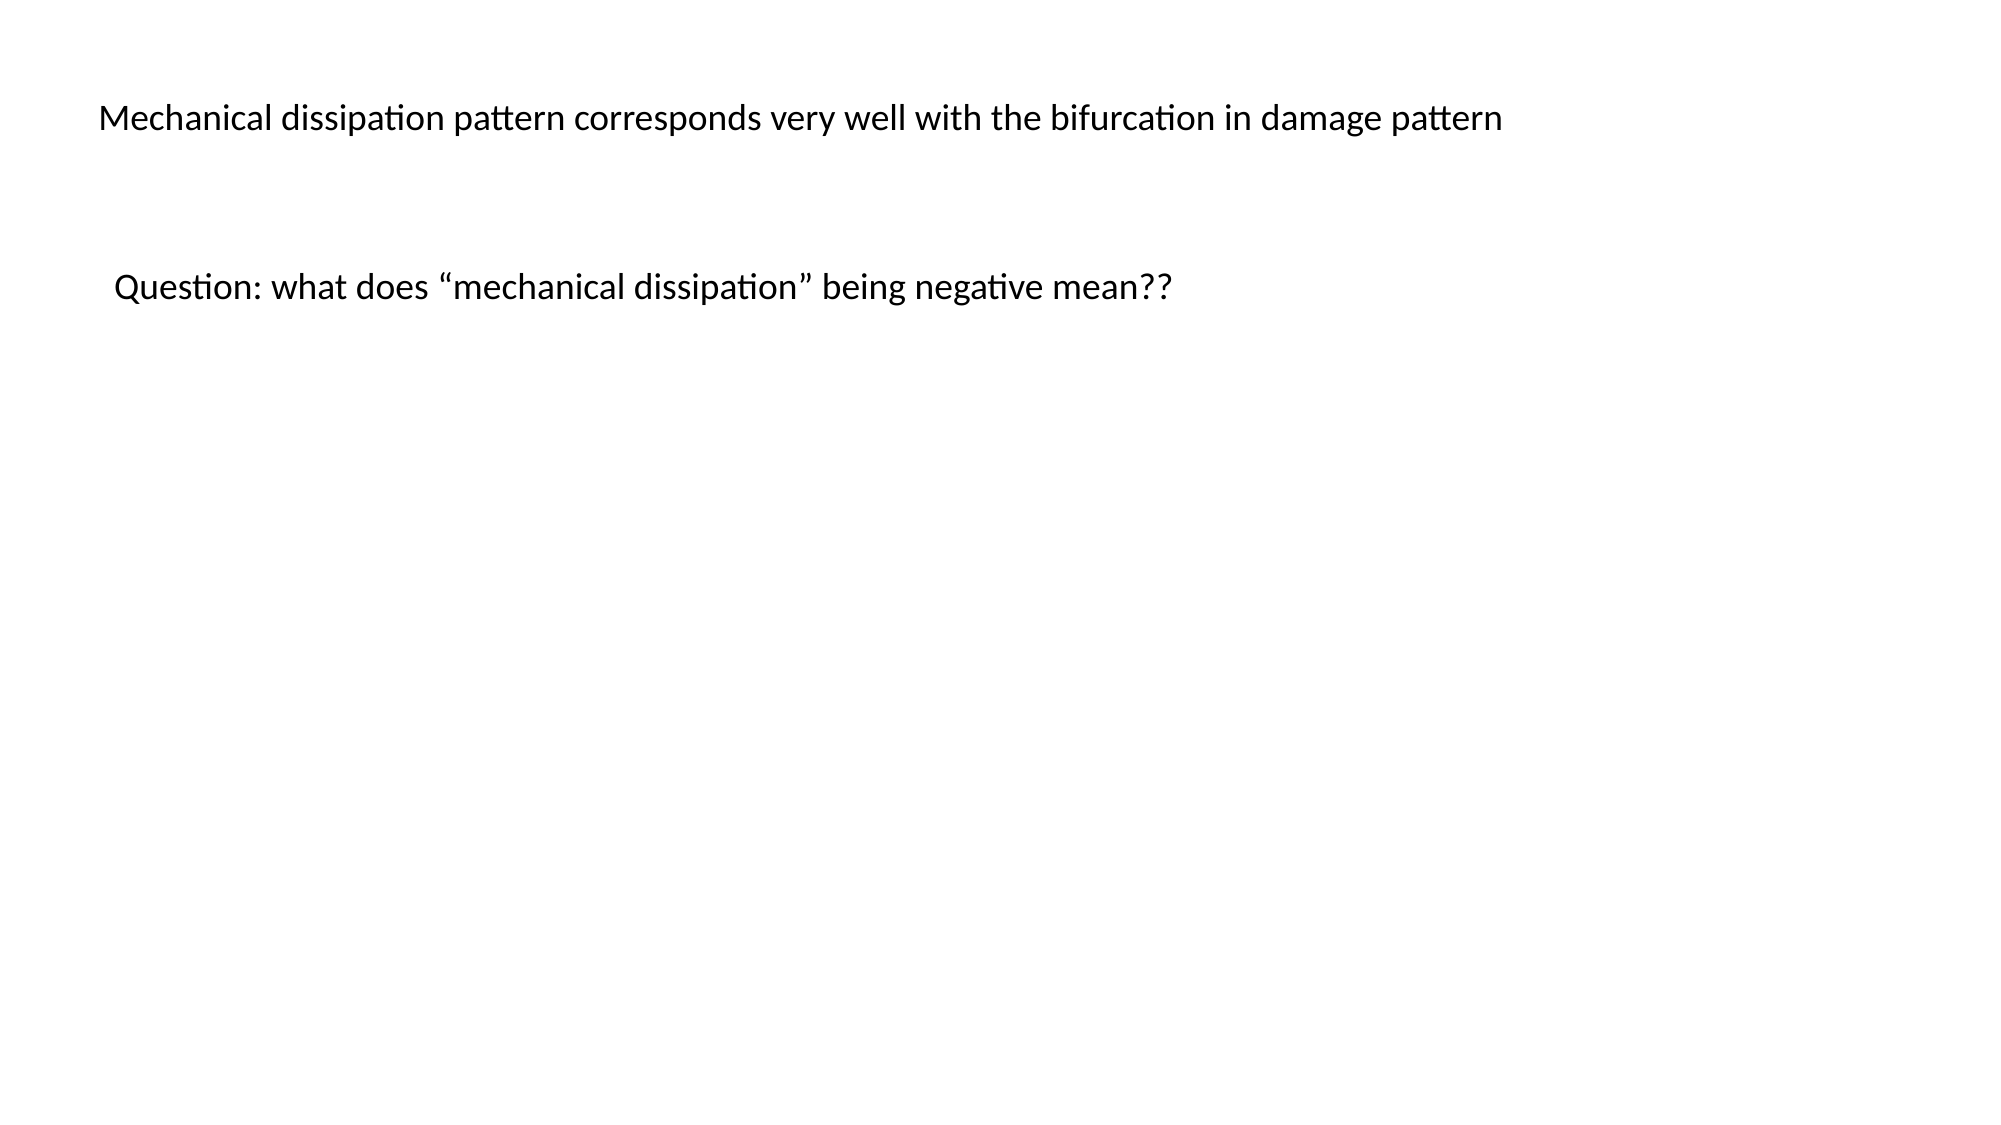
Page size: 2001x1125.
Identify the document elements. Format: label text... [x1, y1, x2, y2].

text_box Mechanical dissipation pattern corresponds very well with the bifurcation in damage pattern [83, 85, 1520, 146]
text_box Question: what does “mechanical dissipation” being negative mean?? [99, 254, 1190, 315]
